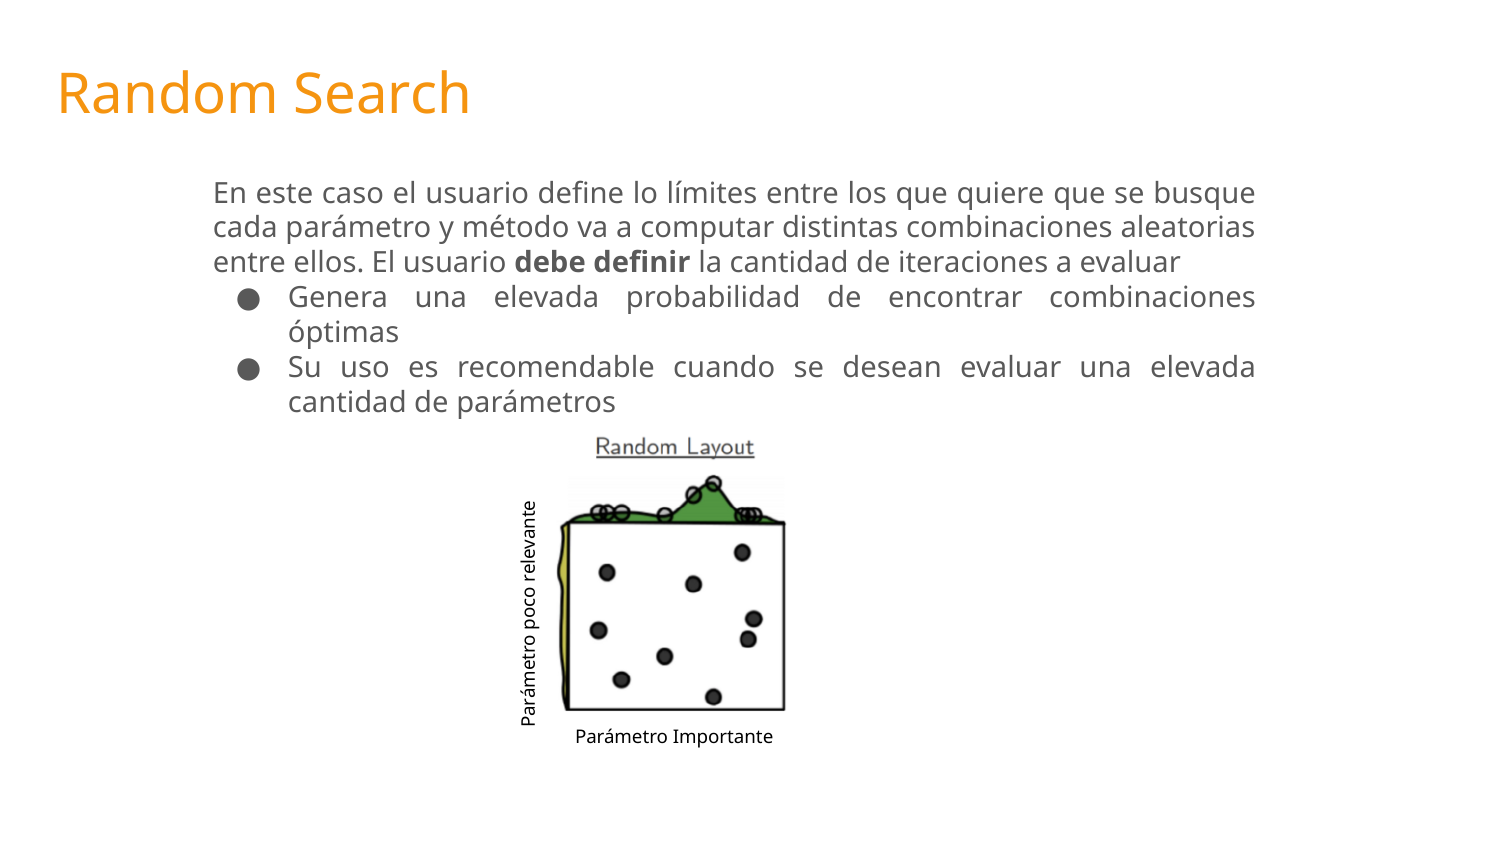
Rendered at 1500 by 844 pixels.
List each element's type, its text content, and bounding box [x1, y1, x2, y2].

picture [504, 424, 848, 760]
text_box Random Search [41, 9, 1096, 140]
text_box En este caso el usuario define lo límites entre los que quiere que se busque cada parámetro y método va a computar distintas combinaciones aleatorias entre ellos. El usuario debe definir la cantidad de iteraciones a evaluar Genera una elevada probabilidad de encontrar combinaciones óptimas Su uso es recomendable cuando se desean evaluar una elevada cantidad de parámetros [197, 158, 1272, 636]
